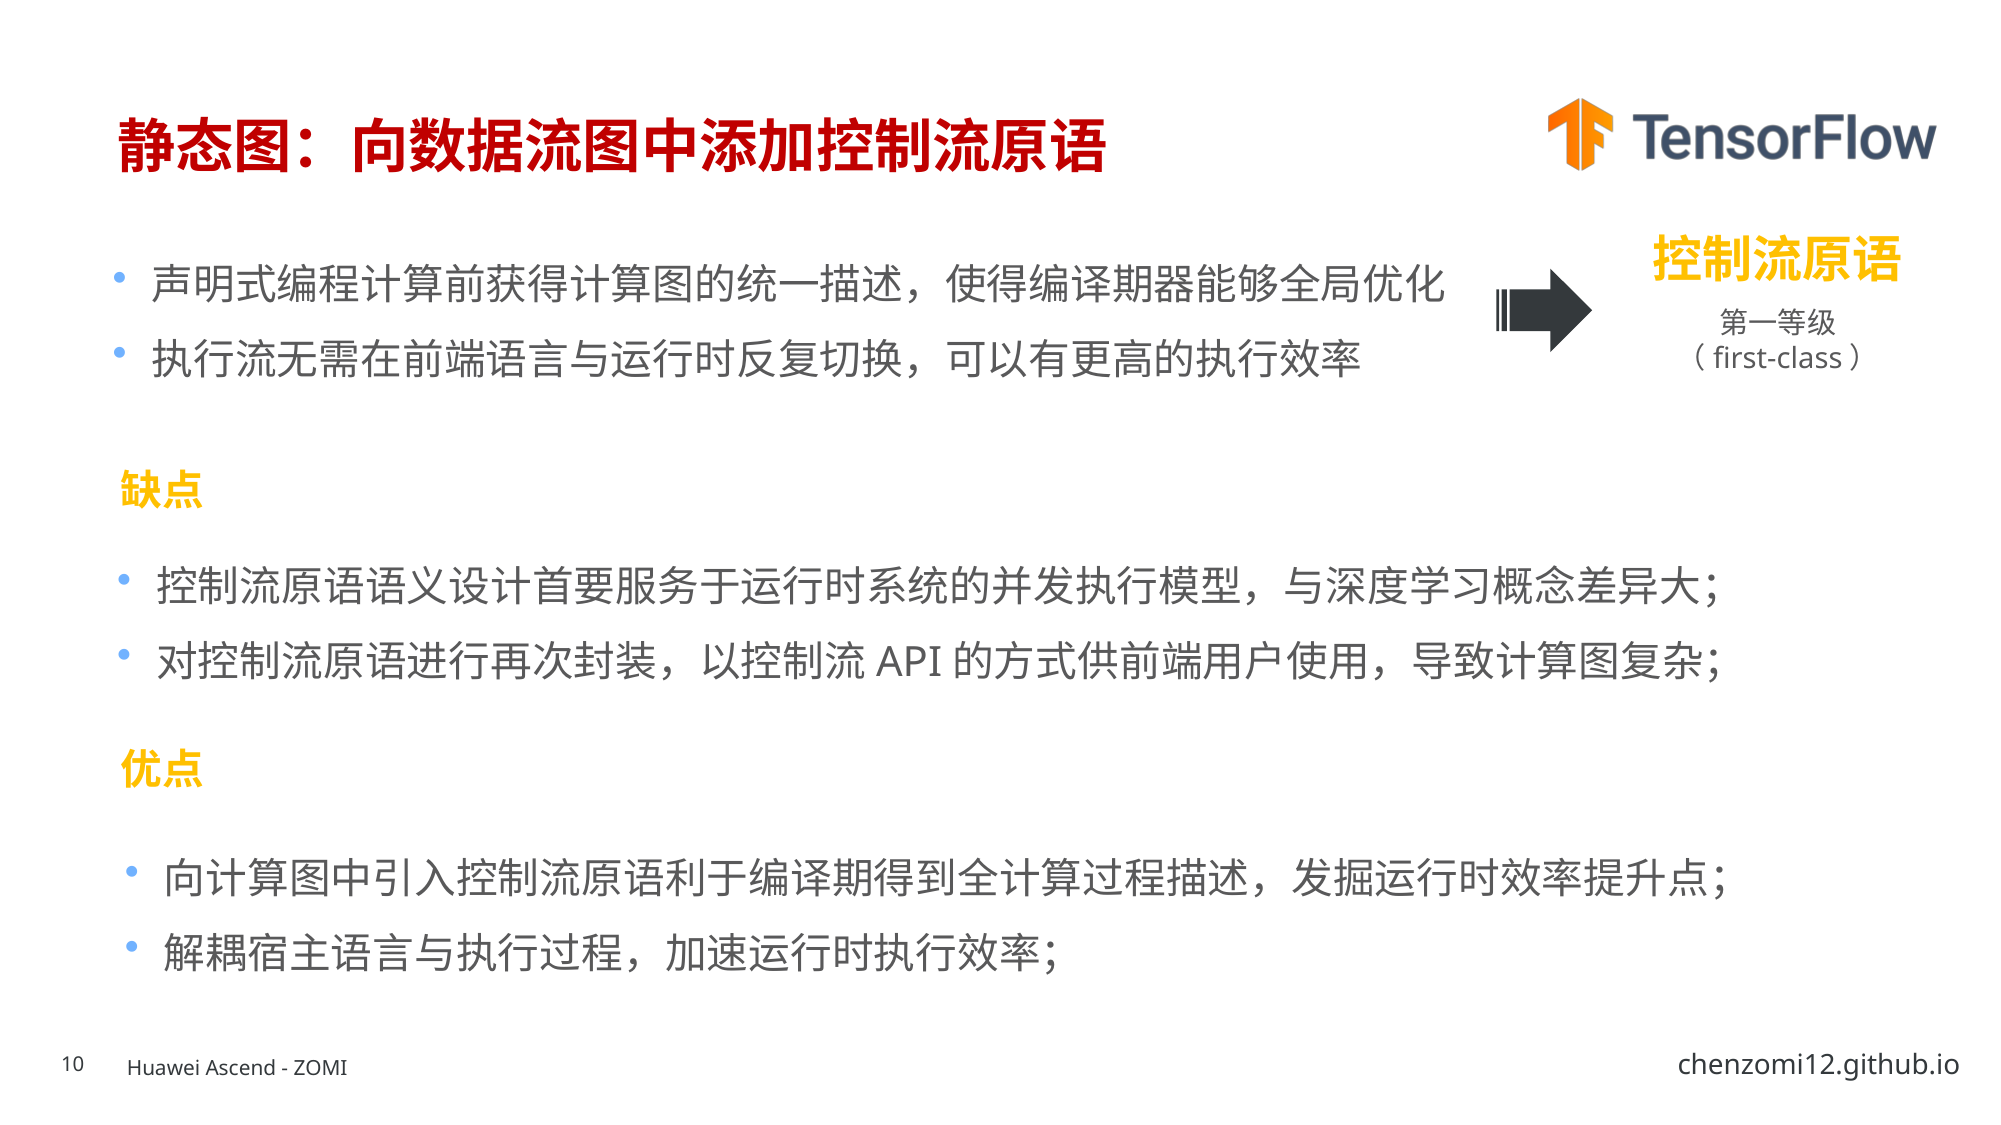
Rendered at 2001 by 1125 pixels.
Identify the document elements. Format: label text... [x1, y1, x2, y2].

text_box 向计算图中引入控制流原语利于编译期得到全计算过程描述，发掘运行时效率提升点； 解耦宿主语言与执行过程，加速运行时执行效率； [110, 819, 1909, 991]
text_box 优点 [105, 735, 219, 801]
list 控制流原语语义设计首要服务于运行时系统的并发执行模型，与深度学习概念差异大； 对控制流原语进行再次封装，以控制流API的方式供前端用户使用，导致计算图复杂； [102, 527, 1901, 699]
text_box 第一等级 （first-class） [1662, 297, 1894, 382]
title 静态图：向数据流图中添加控制流原语 [102, 101, 1499, 199]
text_box 缺点 [105, 456, 219, 522]
picture [1504, 54, 1982, 215]
text_box [1496, 289, 1500, 332]
text_box 控制流原语 [1637, 224, 1918, 295]
text_box 声明式编程计算前获得计算图的统一描述，使得编译期器能够全局优化 执行流无需在前端语言与运行时反复切换，可以有更高的执行效率 [97, 225, 1469, 398]
text_box [1509, 268, 1593, 353]
text_box [1501, 289, 1507, 332]
